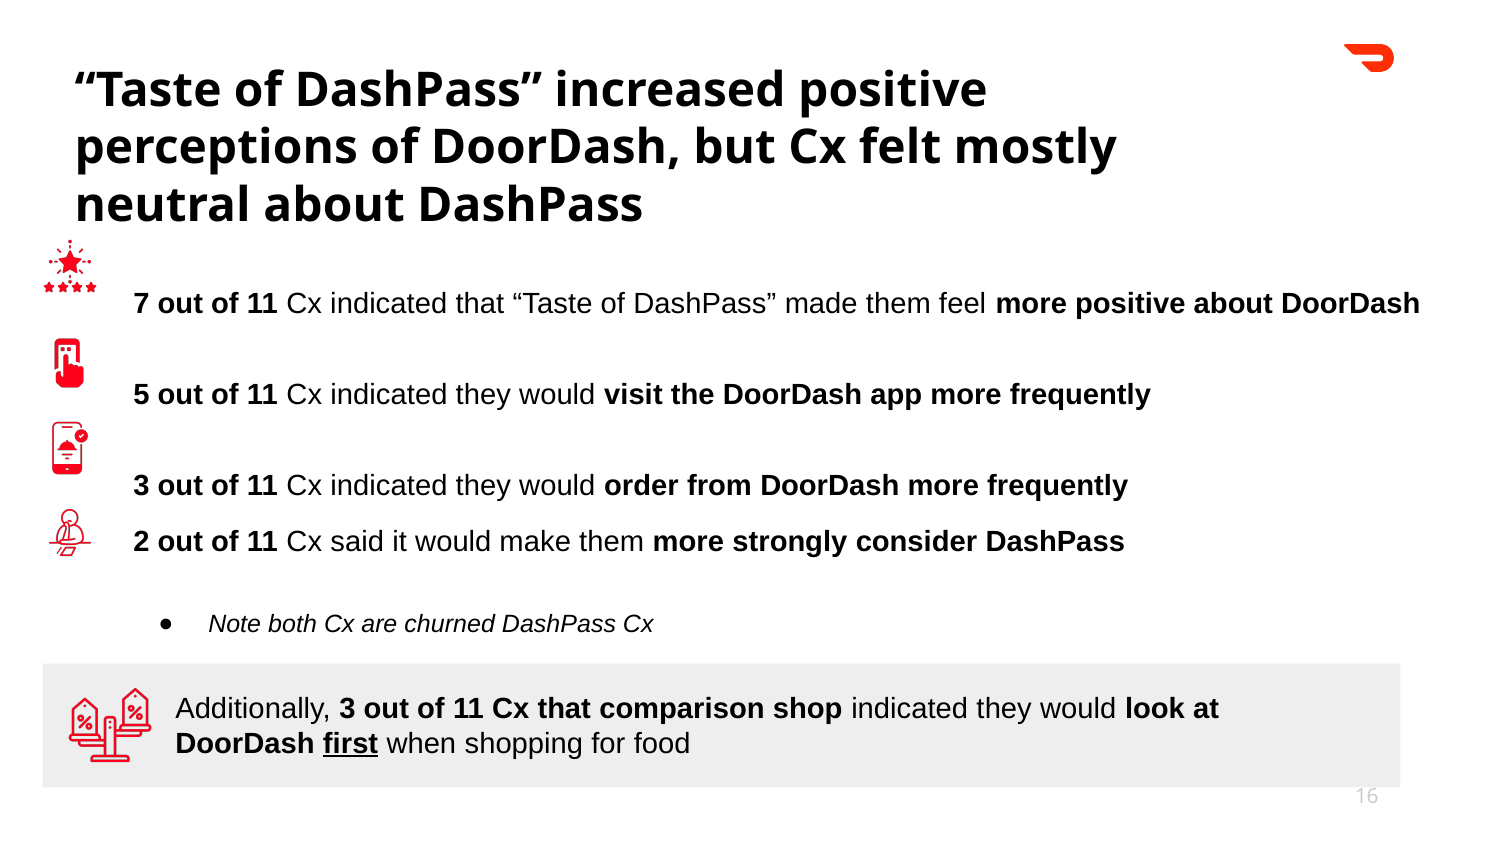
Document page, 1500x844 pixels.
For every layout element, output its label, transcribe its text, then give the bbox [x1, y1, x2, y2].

picture [42, 237, 99, 294]
picture [42, 420, 99, 476]
text_box [42, 663, 1401, 788]
picture [42, 504, 99, 561]
text_box “Taste of DashPass” increased positive perceptions of DoorDash, but Cx felt mostly neutral about DashPass [59, 43, 1297, 136]
picture [41, 335, 97, 391]
slide_number ‹#› [1303, 764, 1394, 830]
picture [1344, 44, 1394, 72]
picture [59, 674, 161, 776]
text_box Additionally, 3 out of 11 Cx that comparison shop indicated they would look at DoorDash first when shopping for food [162, 674, 1342, 775]
text_box 7 out of 11 Cx indicated that “Taste of DashPass” made them feel more positive about DoorDash 5 out of 11 Cx indicated they would visit the DoorDash app more frequently 3 out of 11 Cx indicated they would order from DoorDash more frequently 2 out of 11 Cx said it would make them more strongly consider DashPass Note both Cx are churned DashPass Cx [118, 234, 1483, 653]
